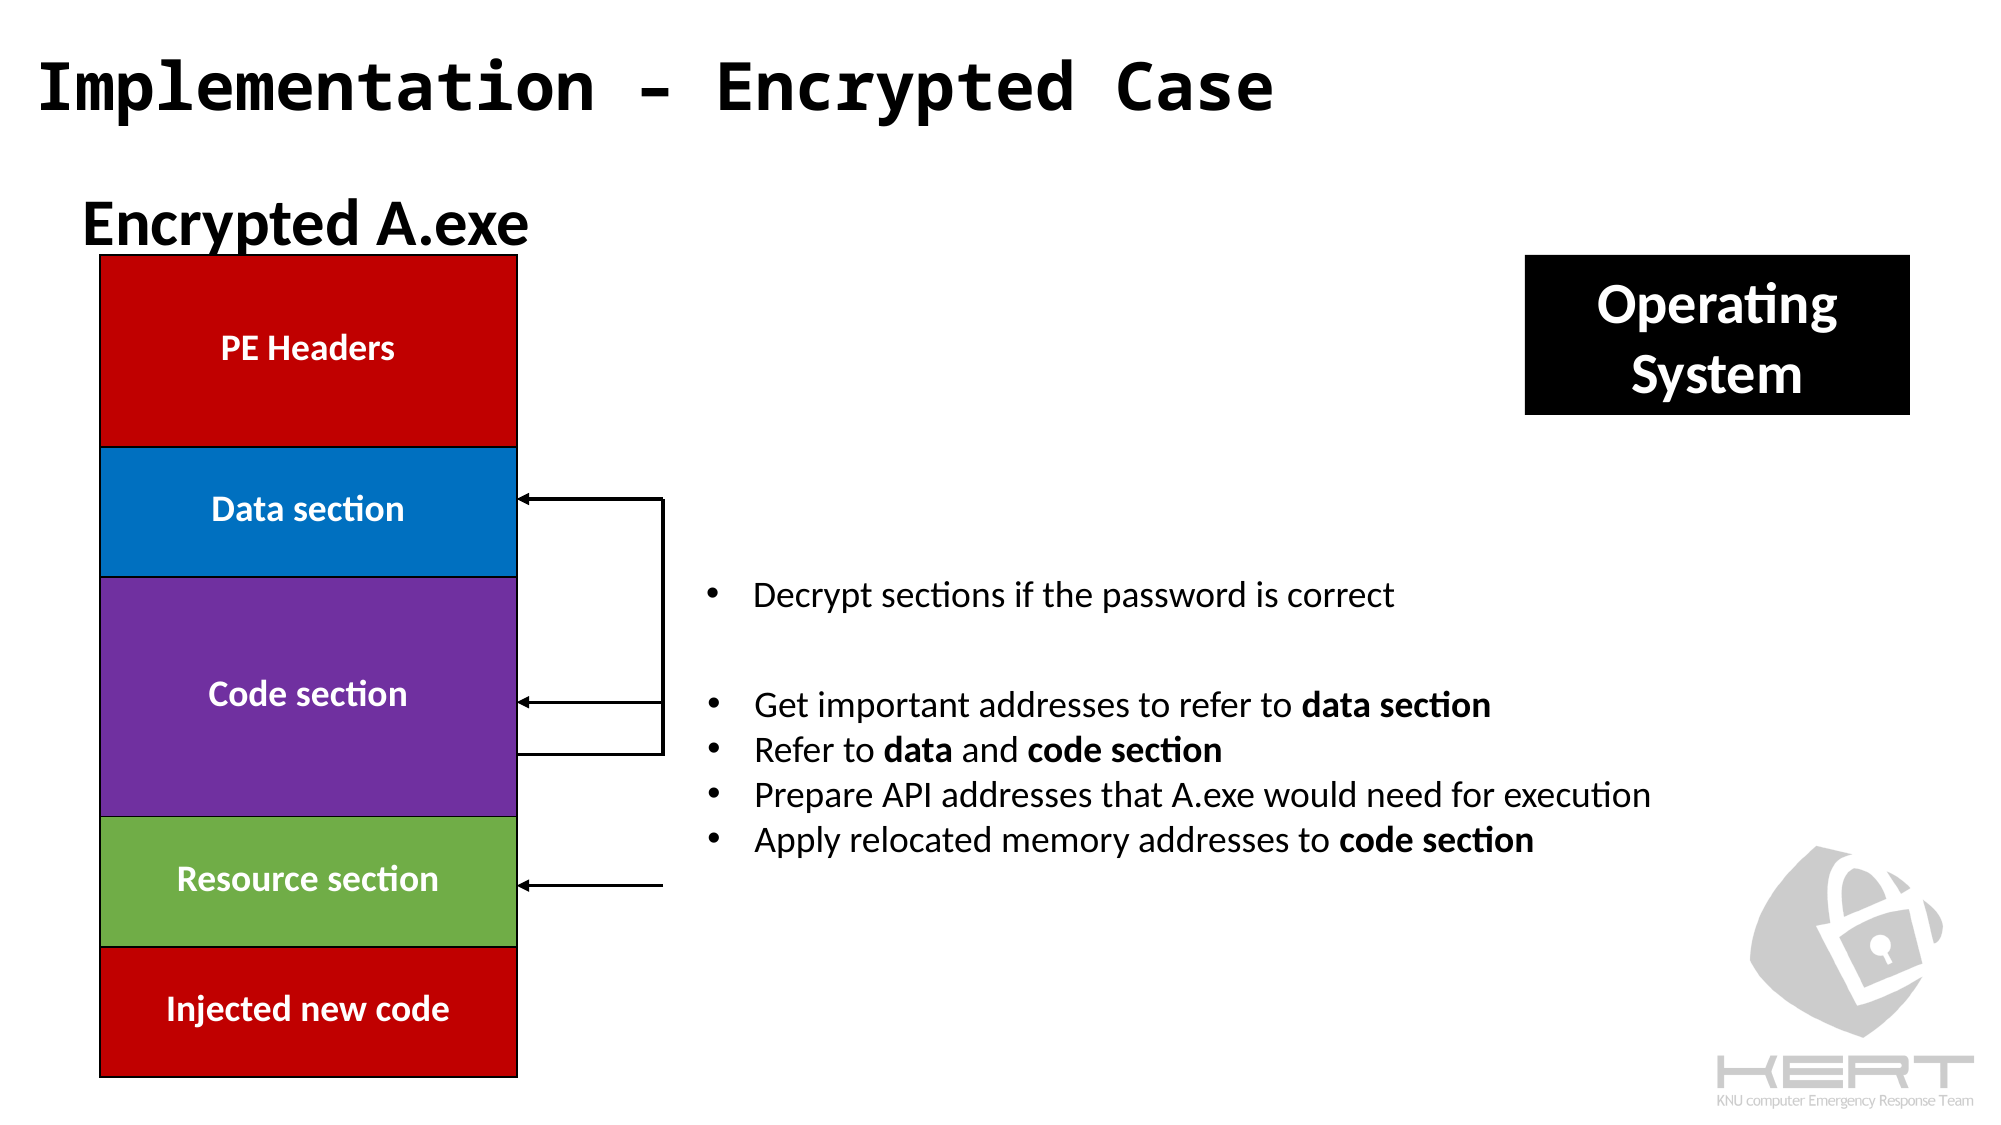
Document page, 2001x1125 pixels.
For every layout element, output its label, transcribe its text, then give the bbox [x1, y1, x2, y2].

picture [1682, 831, 2000, 1125]
text_box Operating System [1524, 254, 1911, 416]
table_cell Data section [101, 448, 516, 576]
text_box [516, 498, 664, 1010]
text_box Decrypt sections if the password is correct [691, 562, 1411, 623]
text_box Get important addresses to refer to data section Refer to data and code section Prepare API addresses that A.exe would need for execution Apply relocated memory addresses to code section [692, 673, 1668, 868]
text_box Encrypted A.exe [67, 171, 546, 266]
table_cell Code section [101, 578, 516, 816]
title Implementation – Encrypted Case [20, 0, 1521, 133]
table_cell Injected new code [101, 948, 516, 1076]
table_cell Resource section [101, 817, 516, 946]
table_header PE Headers [101, 256, 516, 446]
